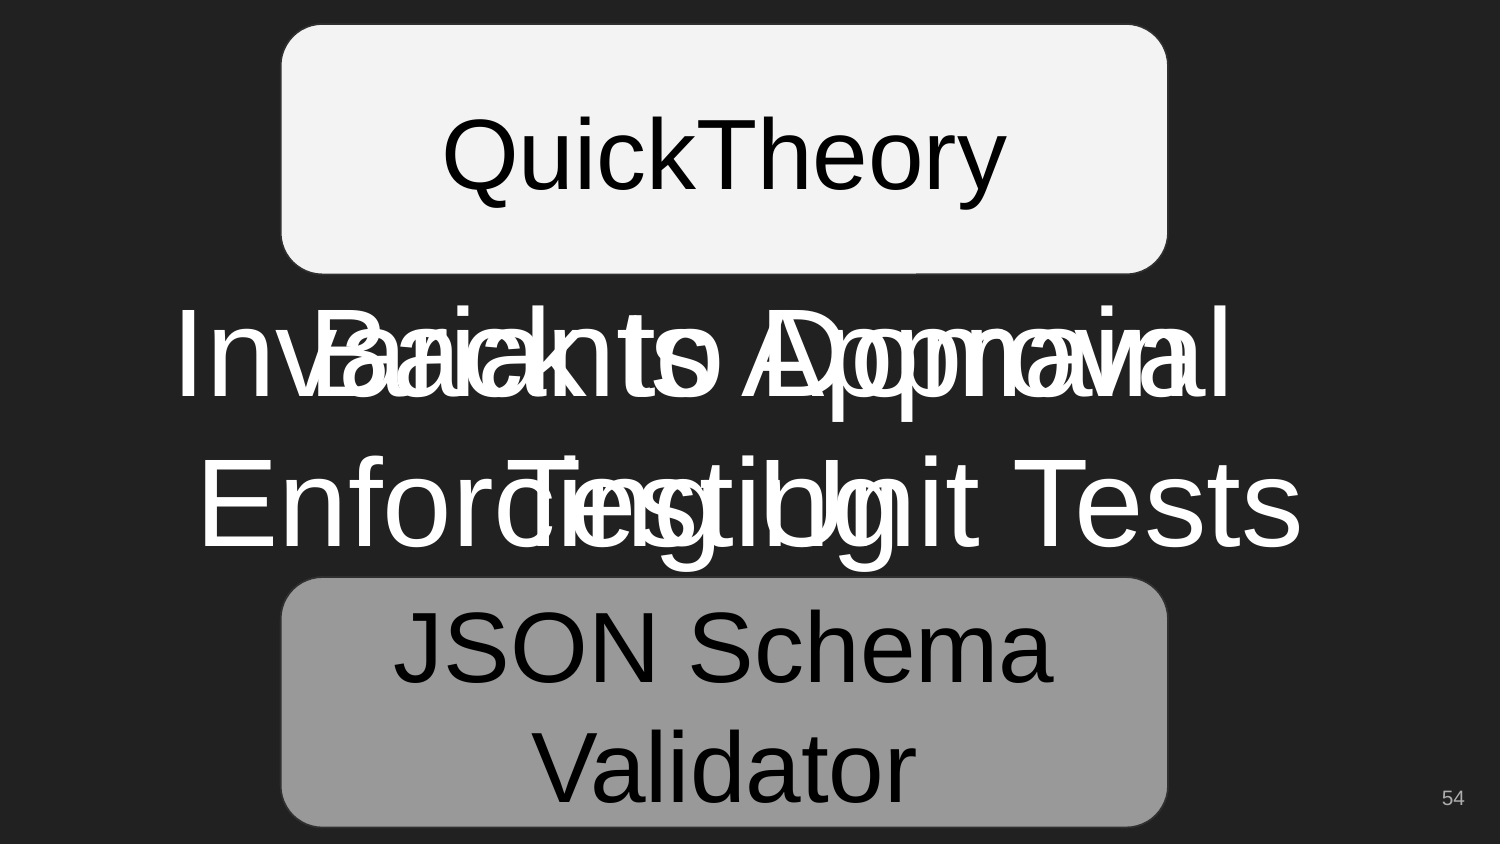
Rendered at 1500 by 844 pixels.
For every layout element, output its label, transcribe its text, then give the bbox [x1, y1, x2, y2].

text_box JSON Schema Validator [280, 577, 1168, 828]
text_box QuickTheory [280, 24, 1168, 275]
text_box Invariants Approval Testing [60, 491, 1346, 668]
text_box Invariants Approval Testing [60, 175, 1346, 352]
title Back to Domain Enforcing Unit Tests [51, 352, 1449, 491]
slide_number ‹#› [1389, 764, 1480, 830]
